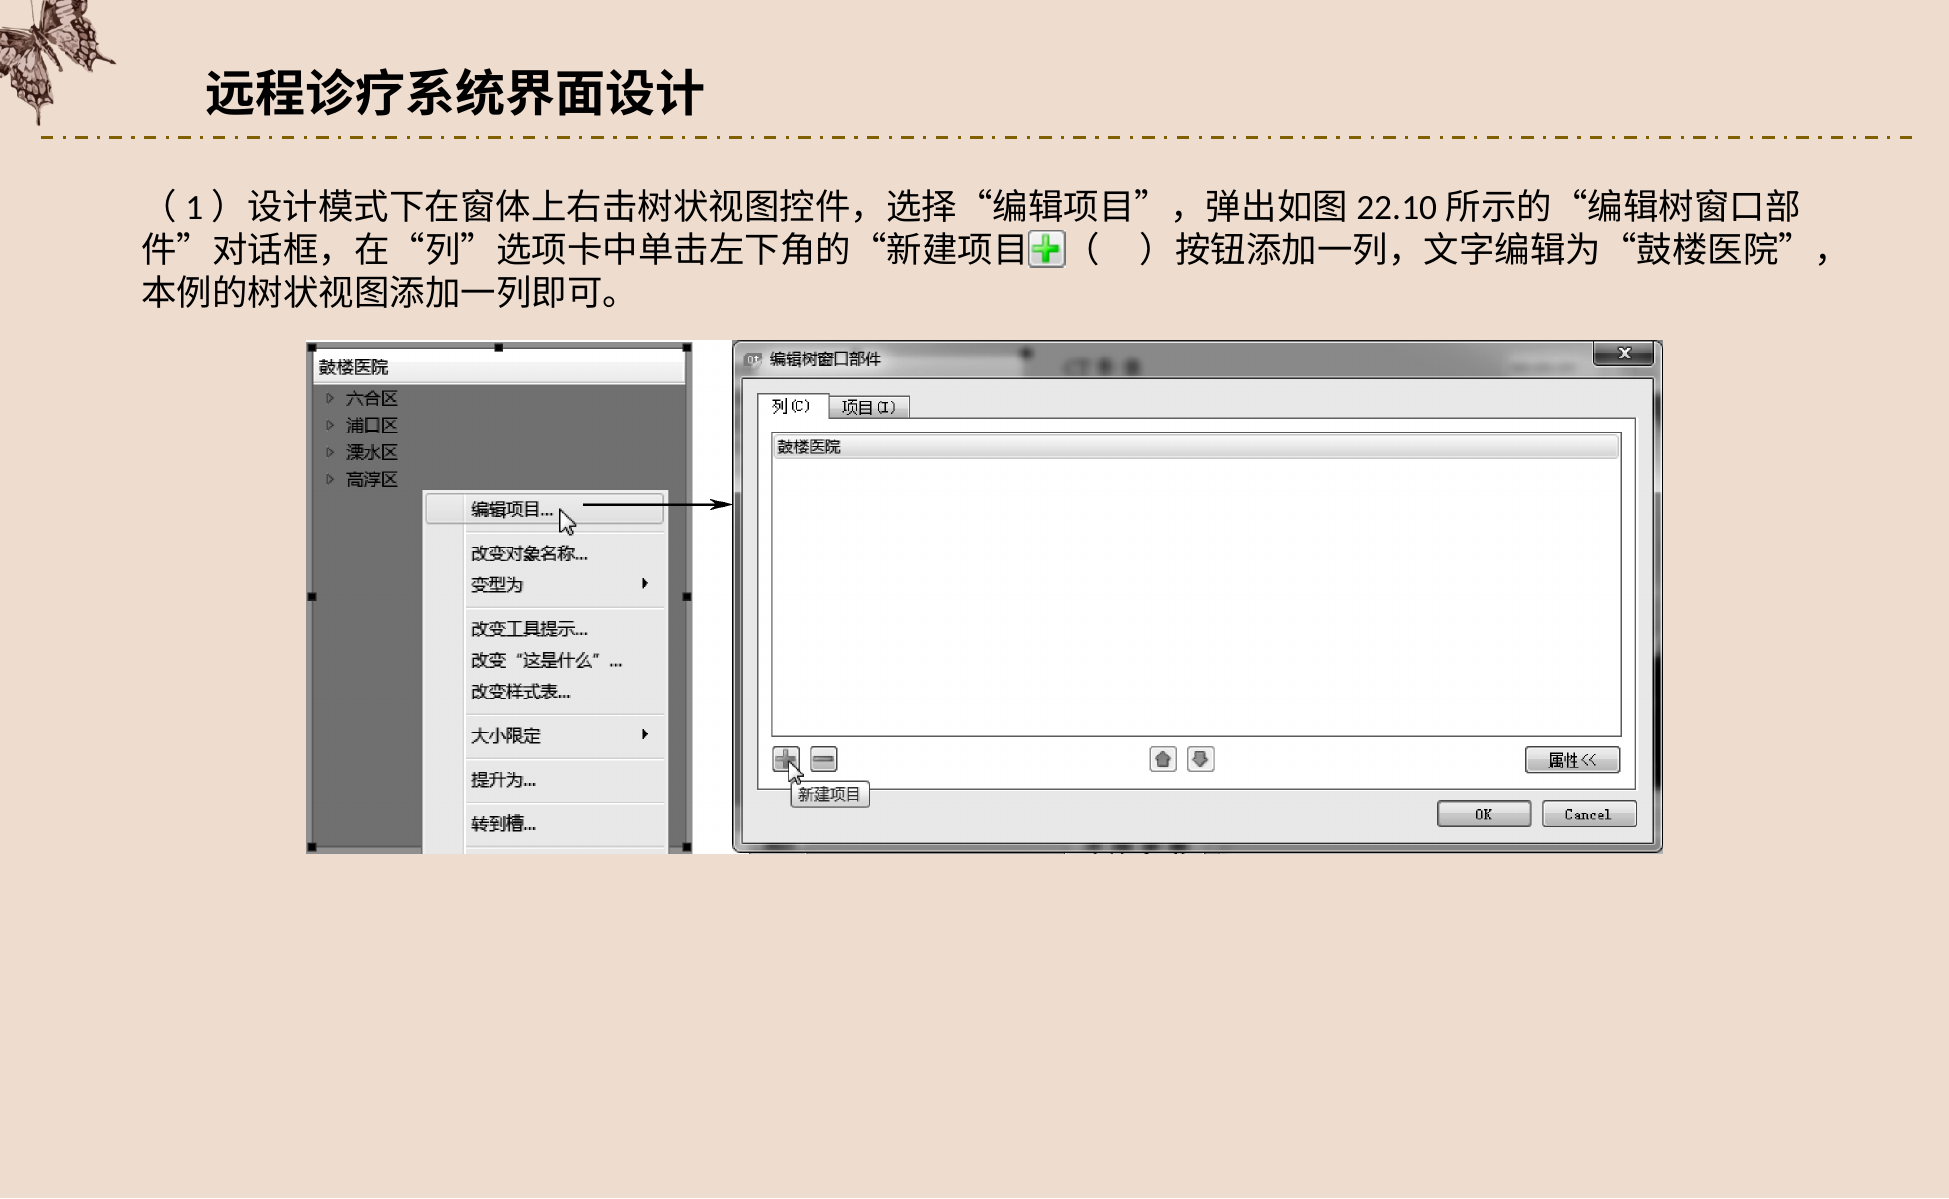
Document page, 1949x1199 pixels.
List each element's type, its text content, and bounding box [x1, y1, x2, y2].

text_box （1）设计模式下在窗体上右击树状视图控件，选择“编辑项目”，弹出如图22.10所示的“编辑树窗口部件”对话框，在“列”选项卡中单击左下角的“新建项目”（ ）按钮添加一列，文字编辑为“鼓楼医院”，本例的树状视图添加一列即可。 [126, 177, 1843, 320]
text_box 远程诊疗系统界面设计 [190, 53, 721, 129]
picture [0, 0, 142, 138]
picture [306, 340, 1663, 854]
picture [1028, 230, 1066, 268]
